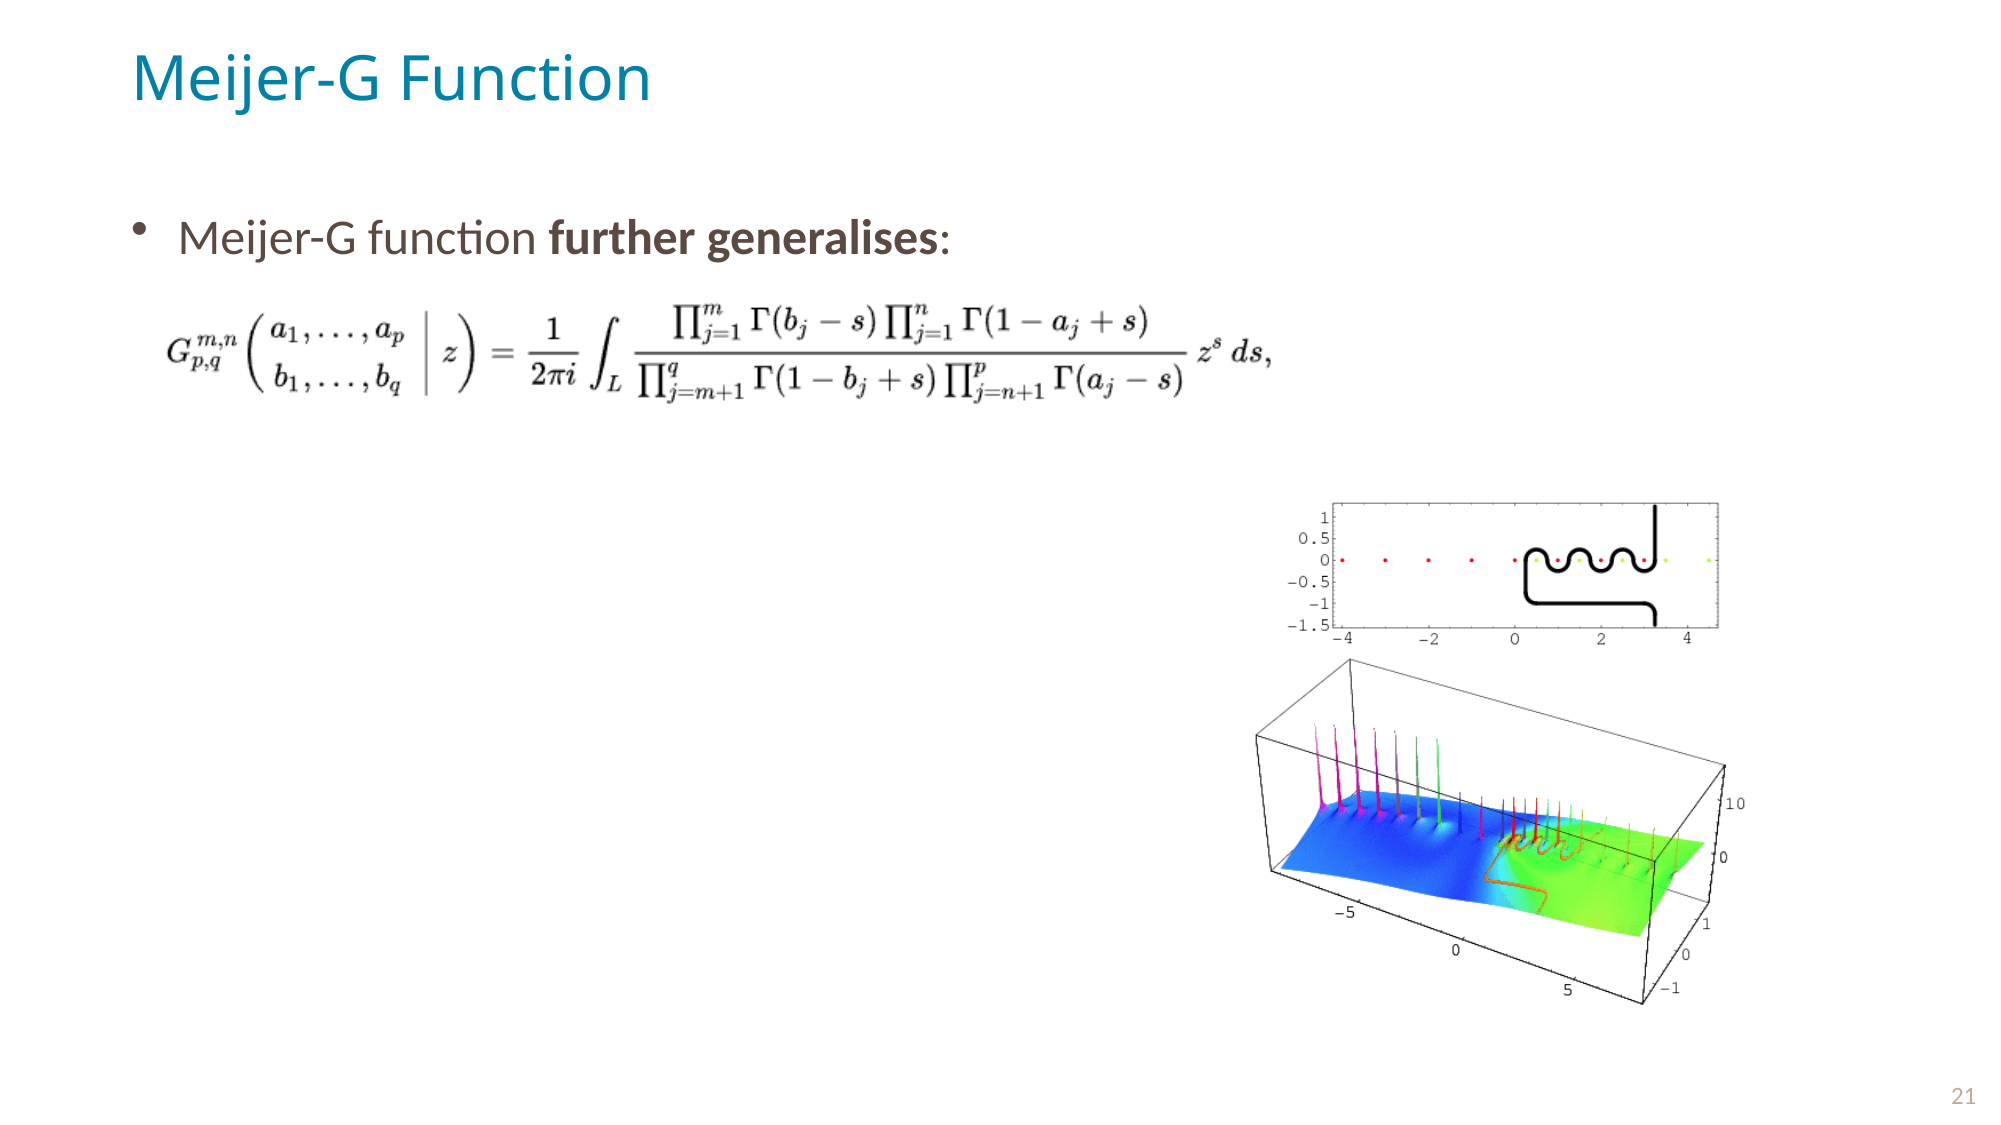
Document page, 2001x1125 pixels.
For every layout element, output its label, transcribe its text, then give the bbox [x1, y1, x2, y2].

picture [1226, 488, 1781, 1015]
picture [140, 285, 1285, 418]
slide_number 21 [1524, 1065, 1992, 1125]
title Meijer-G Function [116, 11, 1992, 152]
list Meijer-G function further generalises: [116, 196, 1860, 965]
